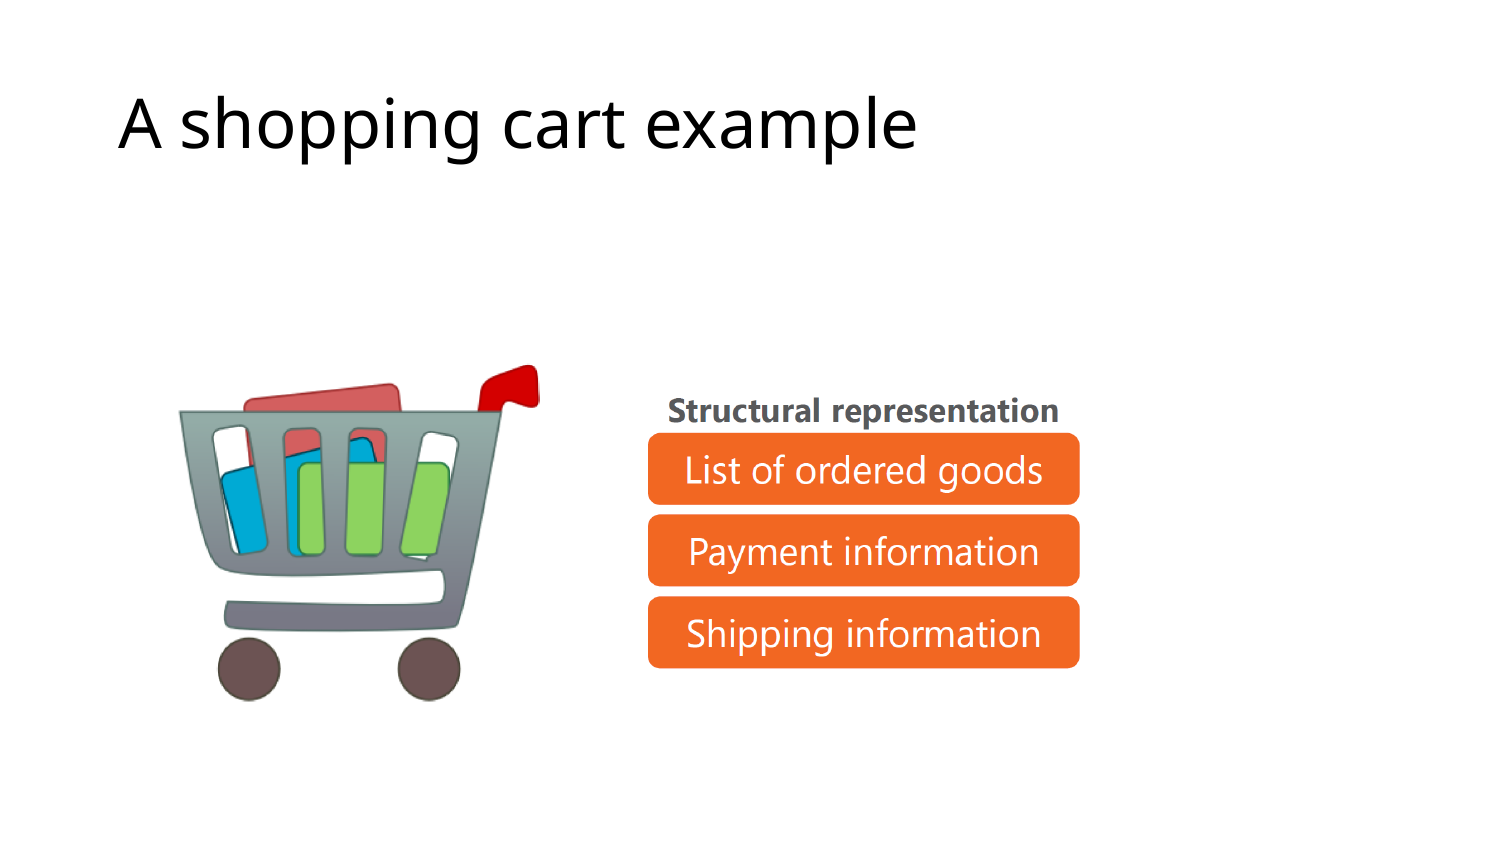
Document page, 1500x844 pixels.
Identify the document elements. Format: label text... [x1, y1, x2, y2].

picture [163, 347, 1103, 715]
title A shopping cart example [103, 44, 1397, 208]
